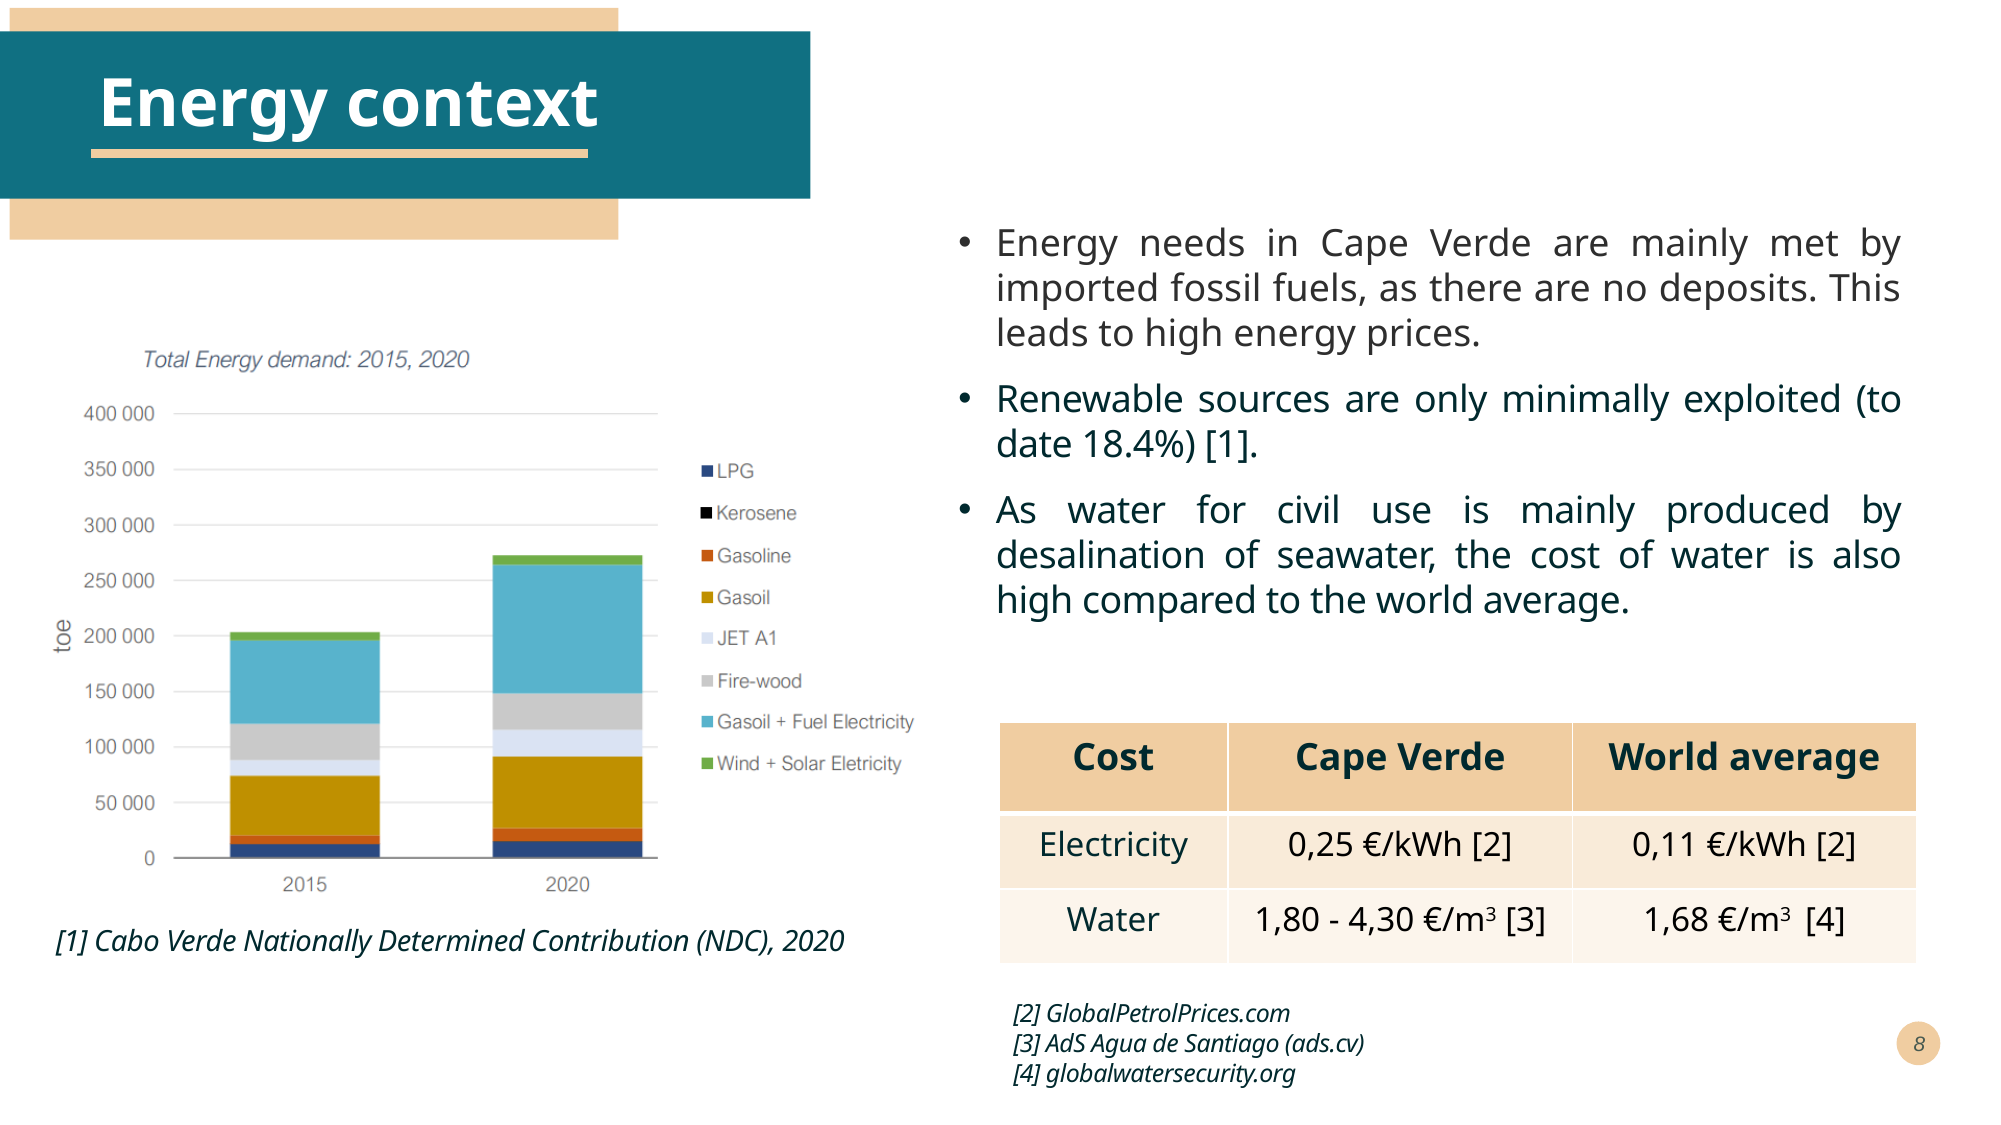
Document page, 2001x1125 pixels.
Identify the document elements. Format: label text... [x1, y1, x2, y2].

picture [41, 339, 934, 909]
table_cell 1,68 €/m3 [4] [1573, 890, 1916, 963]
text_box [1] Cabo Verde Nationally Determined Contribution (NDC), 2020 [40, 915, 998, 965]
table_cell 0,11 €/kWh [2] [1573, 816, 1916, 888]
text_box [9, 7, 619, 31]
text_box [0, 31, 811, 199]
text_box [9, 199, 619, 240]
table_header World average [1573, 723, 1916, 811]
title Energy context [83, 36, 774, 174]
text_box Energy needs in Cape Verde are mainly met by imported fossil fuels, as there are no deposits. This leads to high energy prices. Renewable sources are only minimally exploited (to date 18.4%) [1]. As water for civil use is mainly produced by desalination of seawater, the cost of water is also high compared to the world average. [943, 211, 1917, 680]
table_cell 0,25 €/kWh [2] [1229, 816, 1572, 888]
table_header Cape Verde [1229, 723, 1572, 811]
table_cell 1,80 - 4,30 €/m3 [3] [1229, 890, 1572, 963]
table_cell Electricity [1000, 816, 1227, 888]
table_header Cost [1000, 723, 1227, 811]
text_box [2] GlobalPetrolPrices.com [3] AdS Agua de Santiago (ads.cv) [4] globalwatersecurity.org [998, 989, 1999, 1095]
table_cell Water [1000, 890, 1227, 963]
